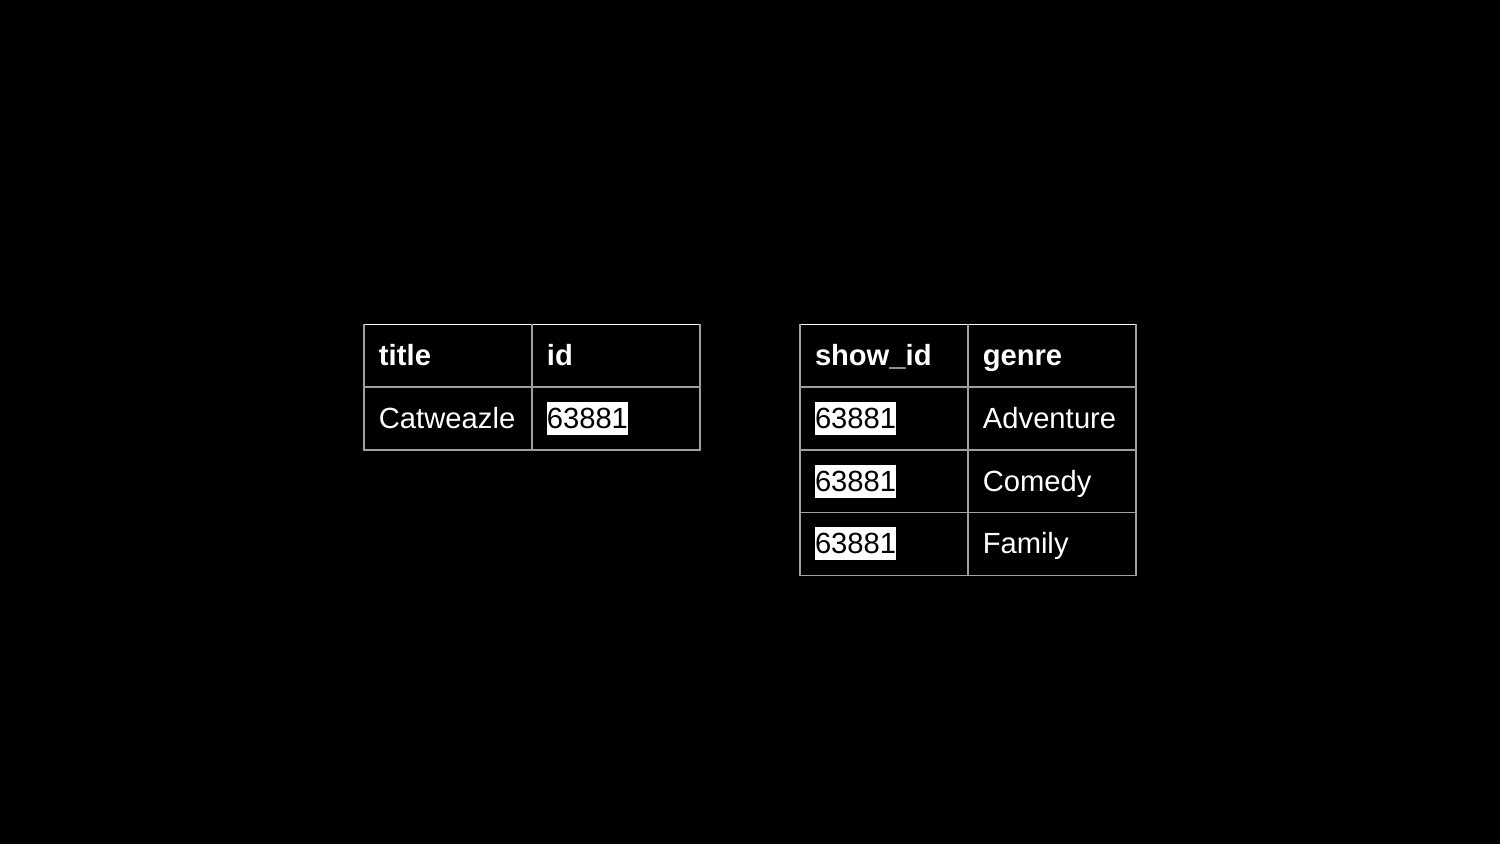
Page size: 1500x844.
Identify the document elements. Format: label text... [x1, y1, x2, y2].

table_header id [533, 325, 699, 386]
table_header show_id [801, 325, 967, 386]
table_cell Catweazle [365, 388, 531, 449]
table_header genre [969, 325, 1135, 386]
table_cell Comedy [969, 451, 1135, 512]
table_cell 63881 [801, 388, 967, 449]
table_cell 63881 [801, 451, 967, 512]
table_cell 63881 [801, 513, 967, 575]
table_header title [365, 325, 531, 386]
table_cell Family [969, 513, 1135, 575]
table_cell Adventure [969, 388, 1135, 449]
table_cell 63881 [533, 388, 699, 449]
